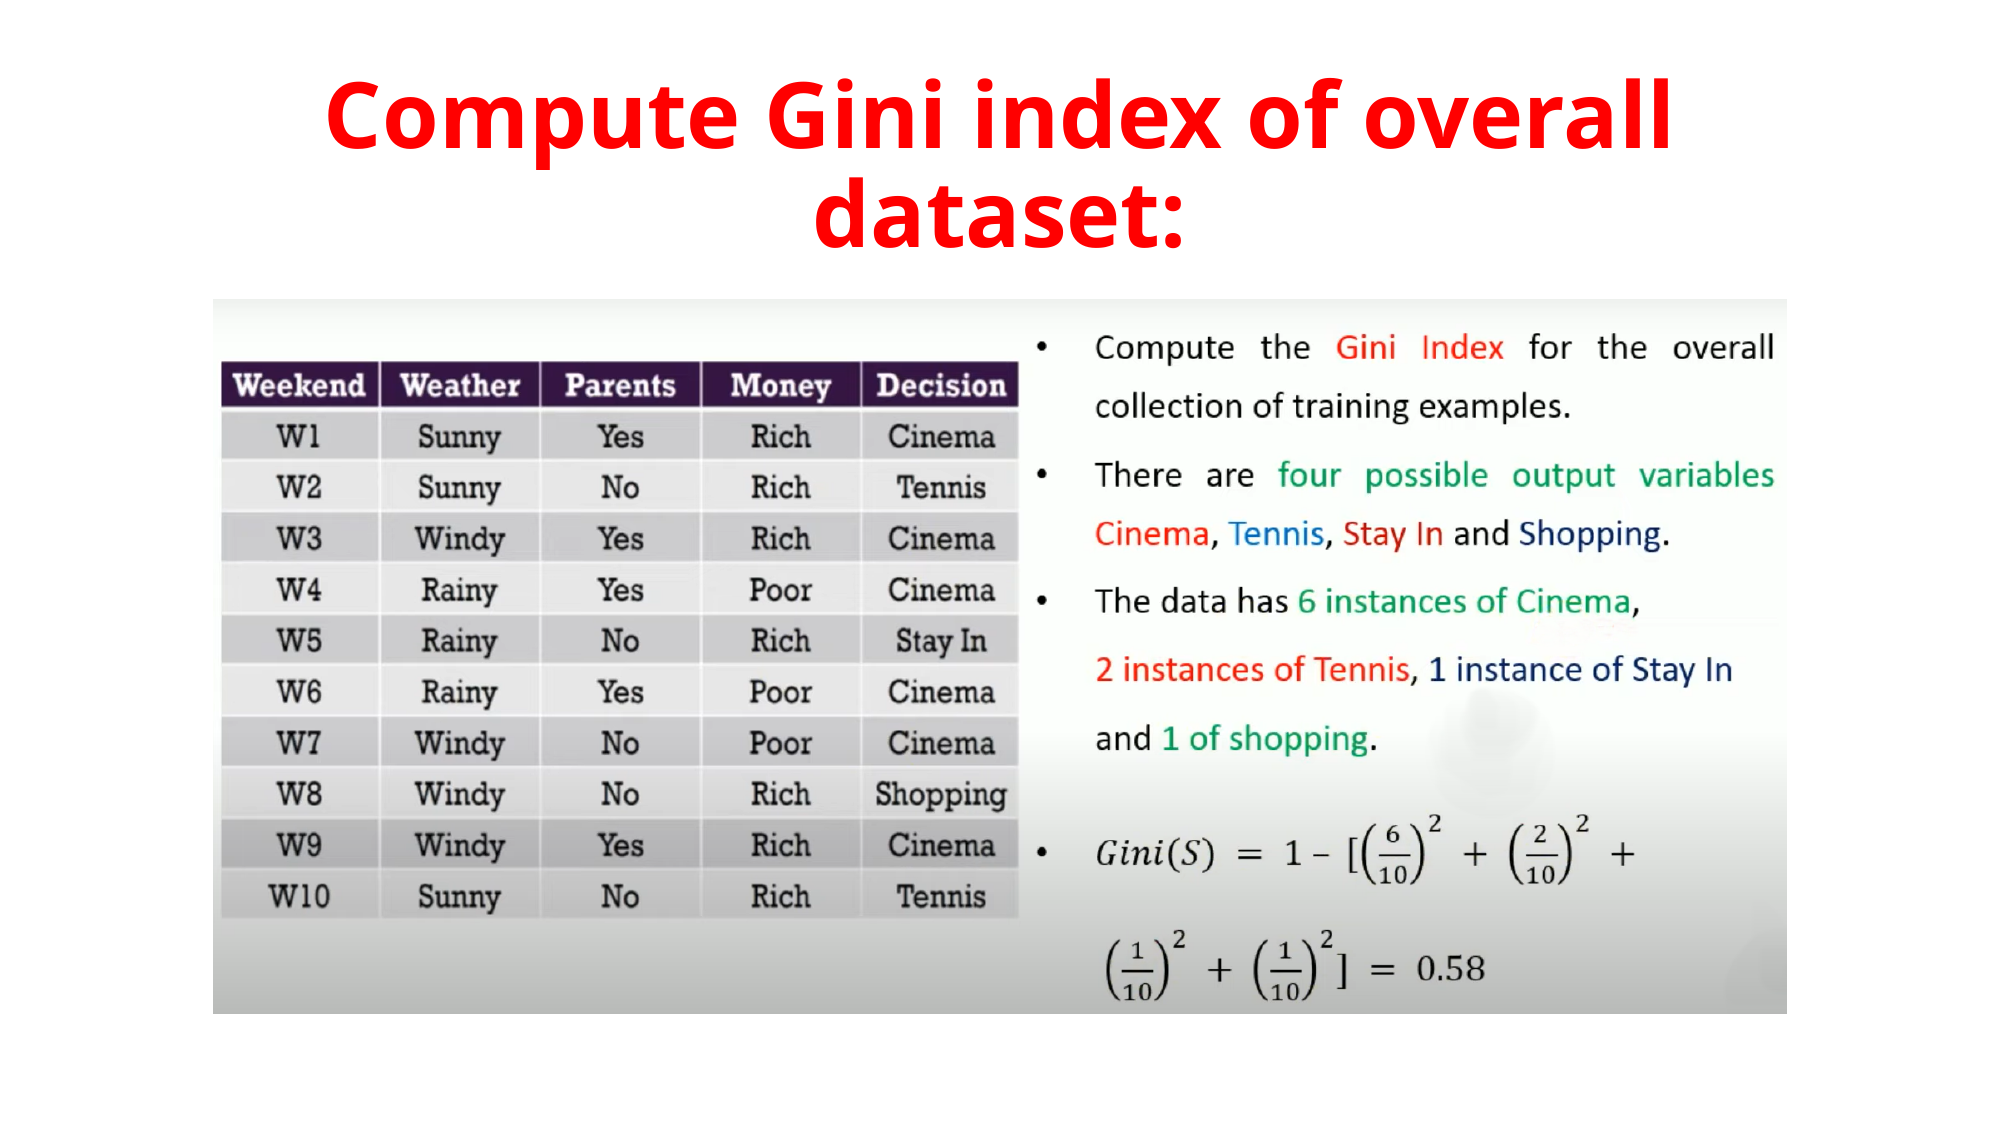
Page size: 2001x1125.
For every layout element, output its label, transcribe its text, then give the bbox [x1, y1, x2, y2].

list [213, 299, 1786, 1014]
title Compute Gini index of overall dataset: [137, 59, 1863, 278]
